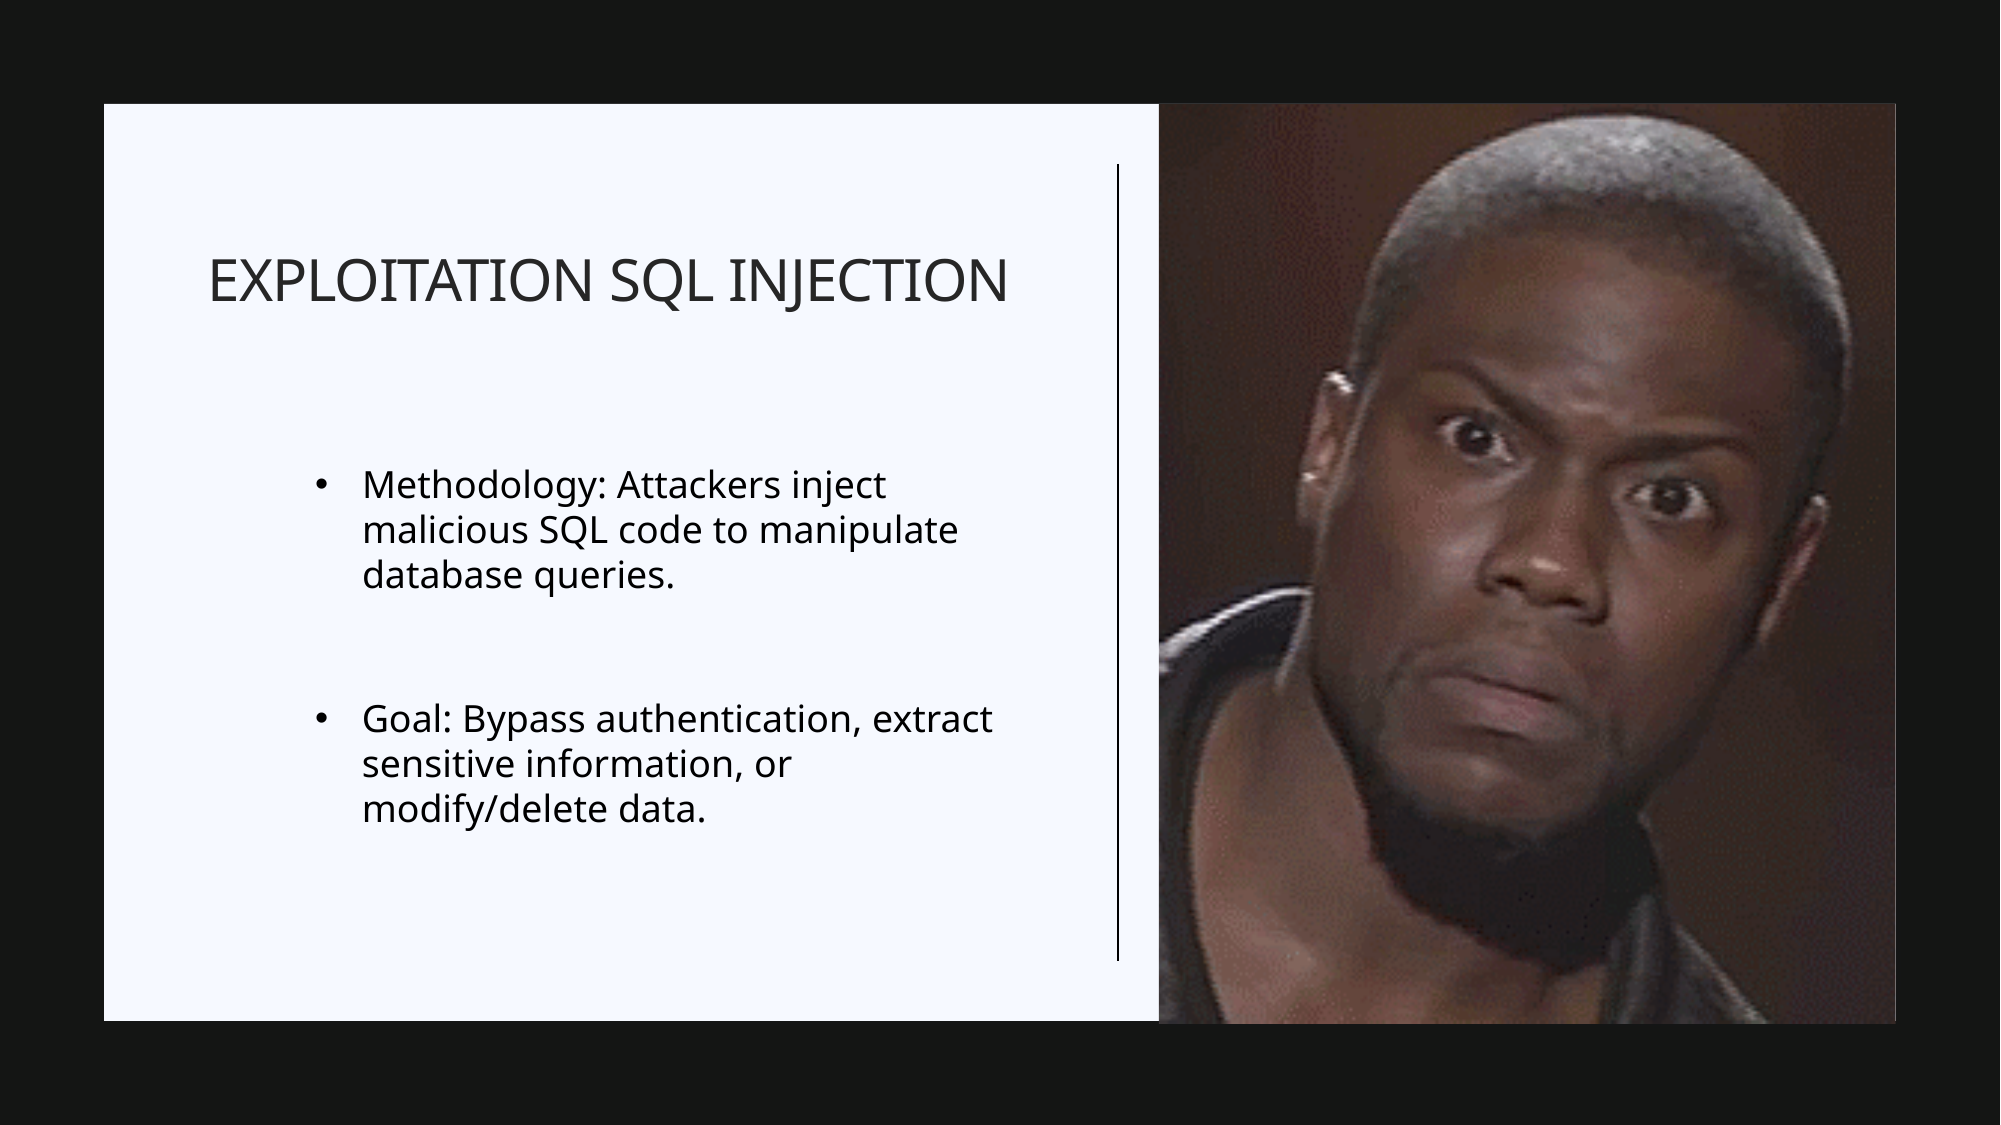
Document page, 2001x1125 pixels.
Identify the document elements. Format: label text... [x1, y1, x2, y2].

picture [1158, 103, 1897, 1026]
text_box Methodology: Attackers inject malicious SQL code to manipulate database queries. [225, 453, 1062, 604]
title Exploitation sql Injection [191, 214, 1028, 420]
text_box Goal: Bypass authentication, extract sensitive information, or modify/delete data. [225, 687, 1039, 838]
